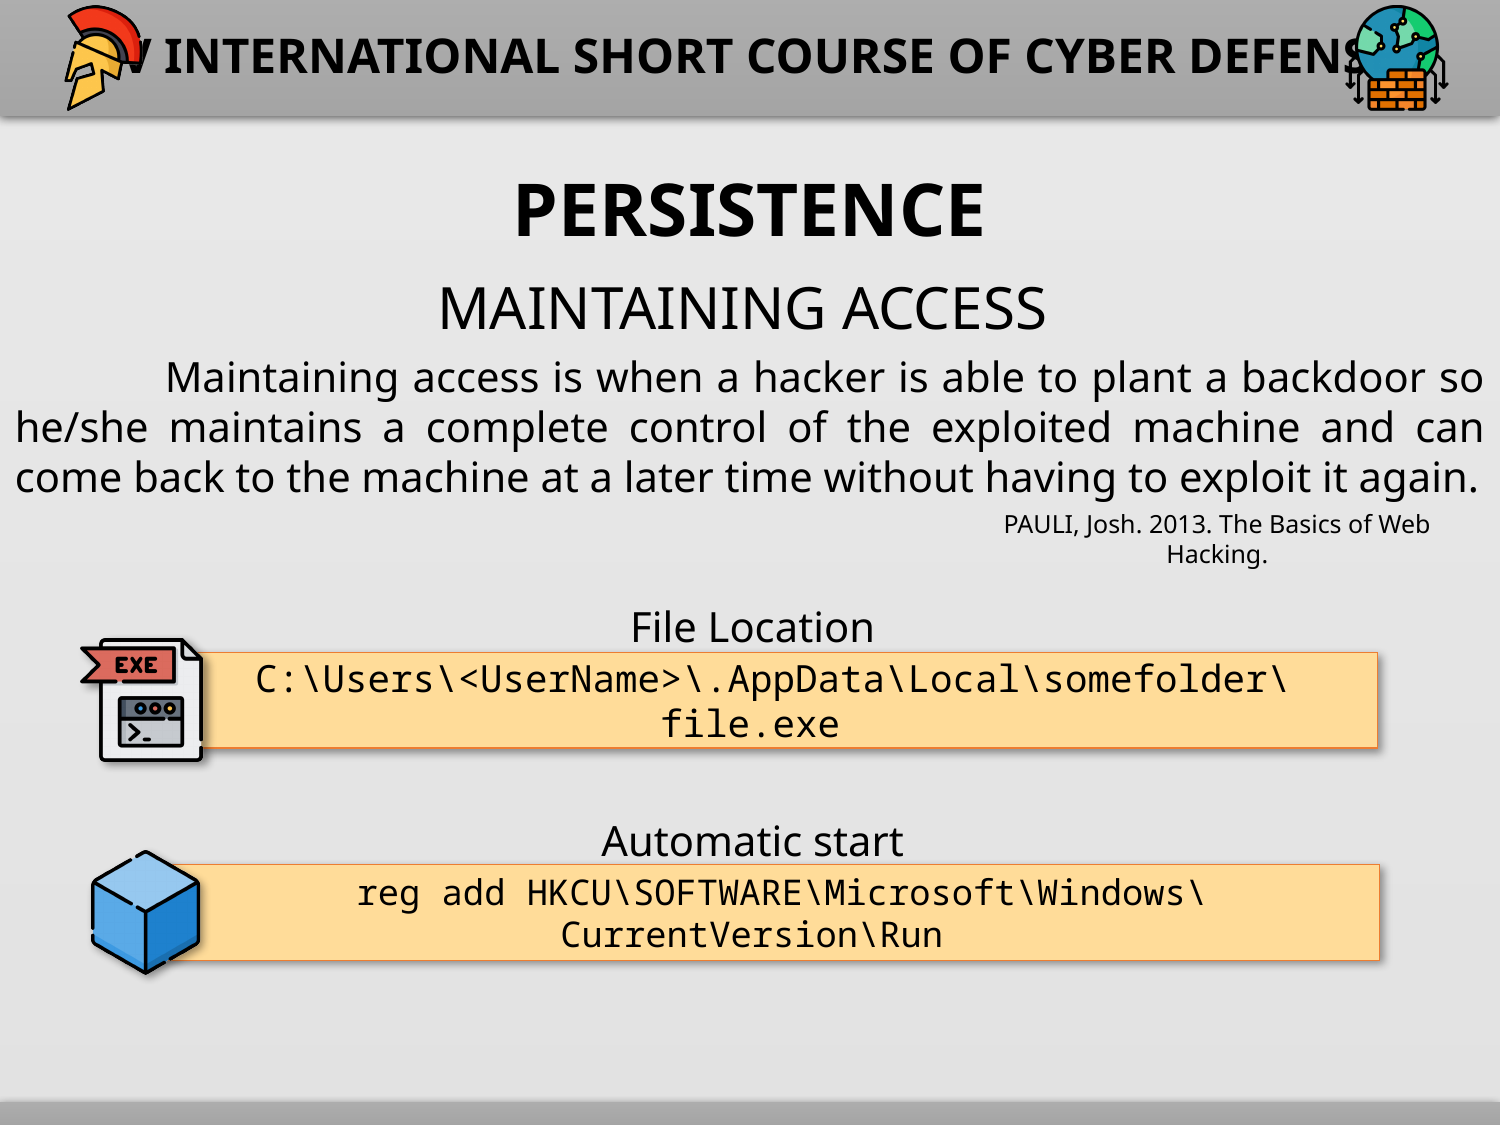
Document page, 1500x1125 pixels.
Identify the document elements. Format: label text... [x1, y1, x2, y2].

picture [79, 637, 204, 762]
picture [1344, 5, 1450, 111]
picture [50, 5, 157, 111]
text_box Maintaining access is when a hacker is able to plant a backdoor so he/she maintains a complete control of the exploited machine and can come back to the machine at a later time without having to exploit it again. [0, 343, 1500, 509]
picture [83, 850, 208, 975]
text_box reg add HKCU\SOFTWARE\Microsoft\Windows\CurrentVersion\Run [216, 864, 1380, 961]
text_box PAULI, Josh. 2013. The Basics of Web Hacking. [934, 501, 1500, 576]
text_box MAINTAINING ACCESS [0, 263, 1500, 343]
text_box C:\Users\<UserName>\.AppData\Local\somefolder\file.exe [214, 652, 1378, 749]
text_box Automatic start [564, 806, 941, 872]
text_box File Location [564, 592, 941, 658]
text_box persistence [0, 156, 1500, 259]
